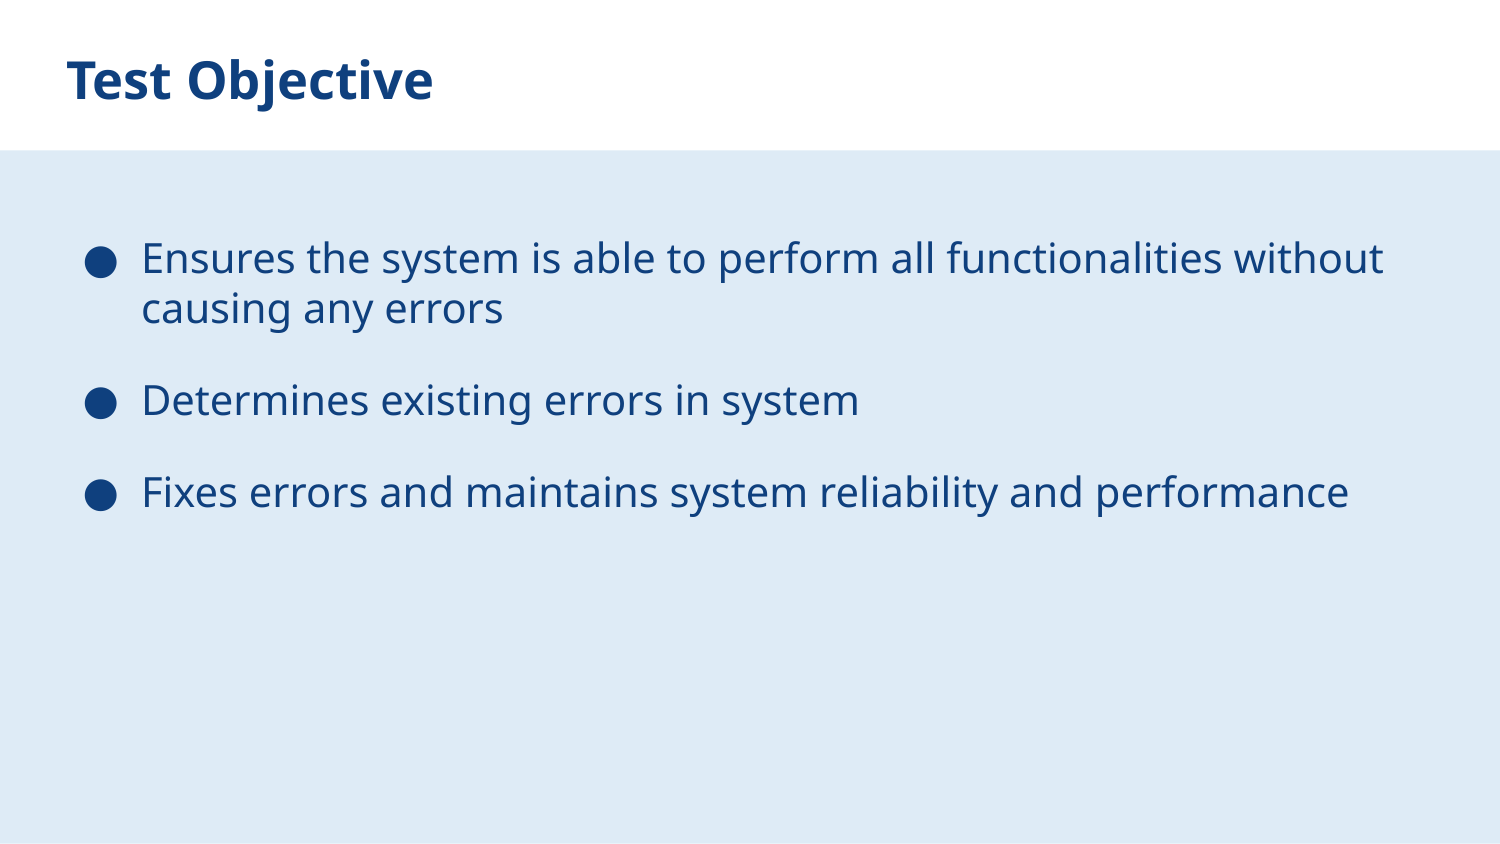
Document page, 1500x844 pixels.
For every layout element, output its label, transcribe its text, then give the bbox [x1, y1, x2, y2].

title Test Objective [51, 31, 1449, 126]
list Ensures the system is able to perform all functionalities without causing any errors Determines existing errors in system Fixes errors and maintains system reliability and performance [51, 216, 1449, 778]
text_box [0, 150, 1500, 844]
